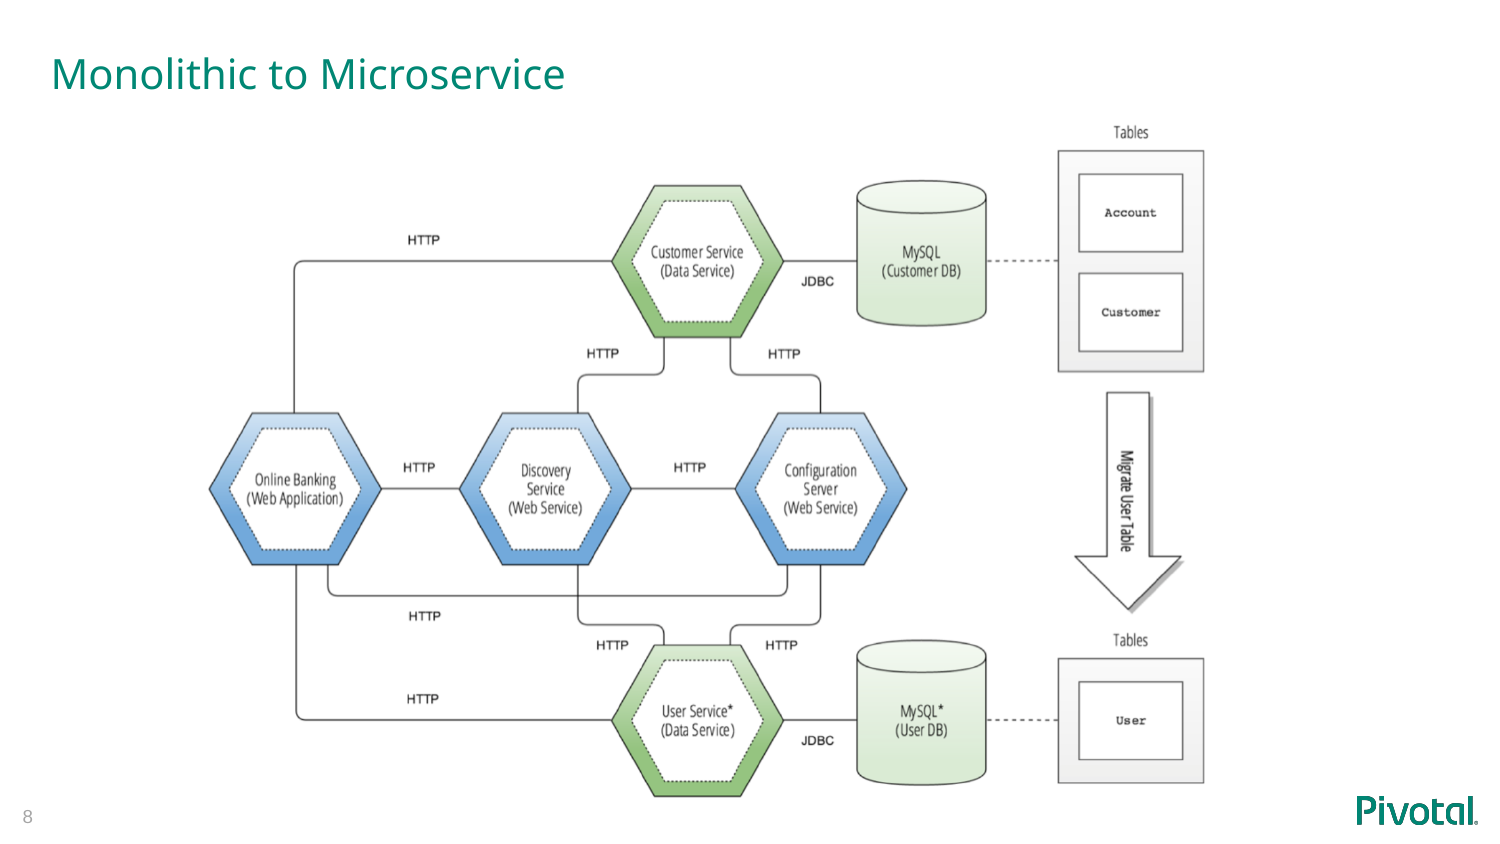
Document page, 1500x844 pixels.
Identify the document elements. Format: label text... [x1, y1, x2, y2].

slide_number 8 [7, 797, 70, 843]
picture [1357, 796, 1478, 825]
picture [150, 108, 1274, 807]
text_box Monolithic to Microservice [35, 40, 581, 106]
